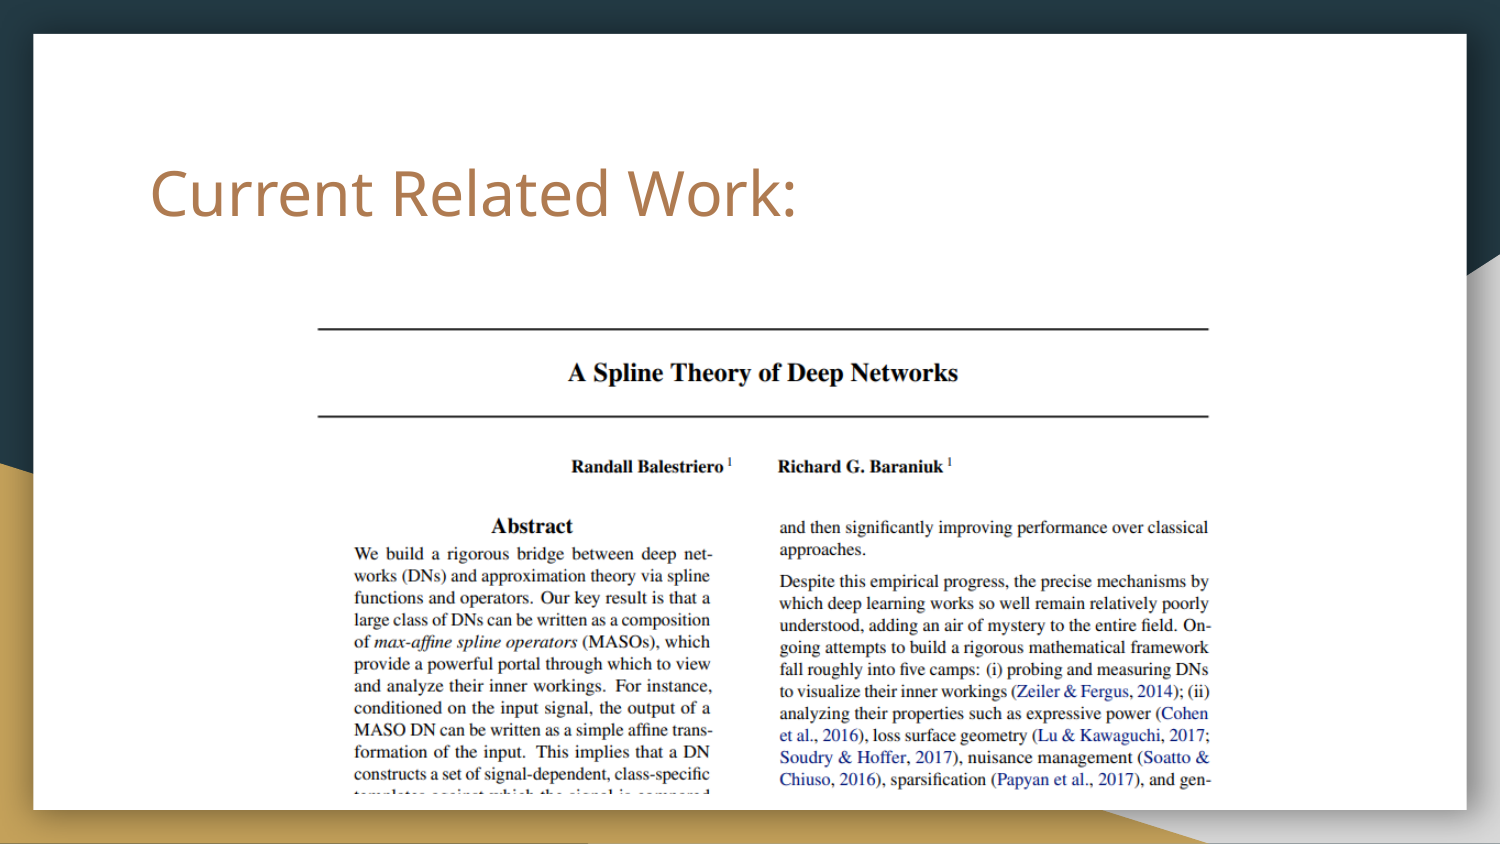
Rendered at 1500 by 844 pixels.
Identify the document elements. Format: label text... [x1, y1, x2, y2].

picture [278, 259, 1250, 794]
title Current Related Work: [134, 138, 1366, 260]
